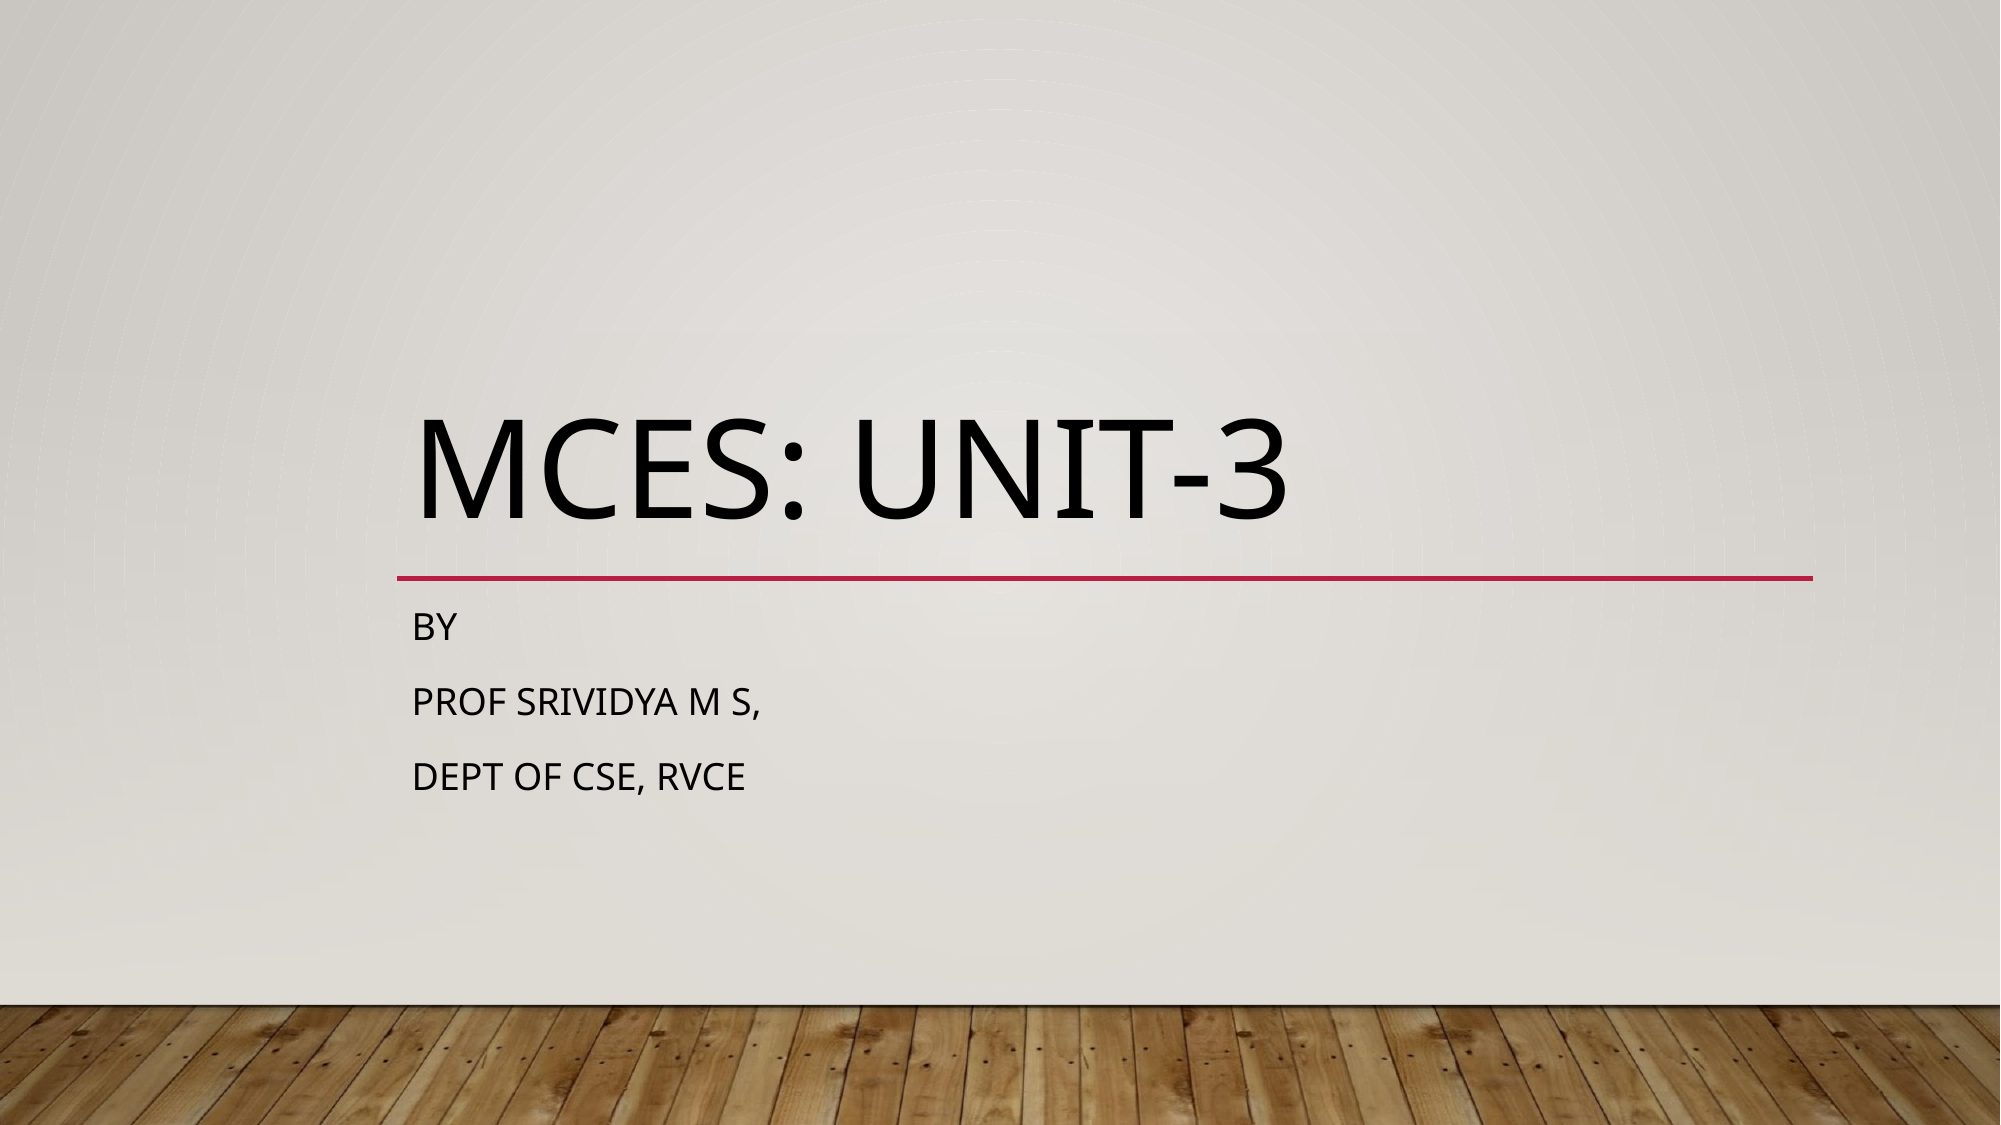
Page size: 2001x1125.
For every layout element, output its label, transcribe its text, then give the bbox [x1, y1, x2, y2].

picture [0, 1005, 2000, 1125]
subtitle BY PROF SRIVIDYA M S, DEPT OF CSE, RVCE [396, 579, 1814, 816]
title MCES: UNIT-3 [396, 131, 1814, 549]
